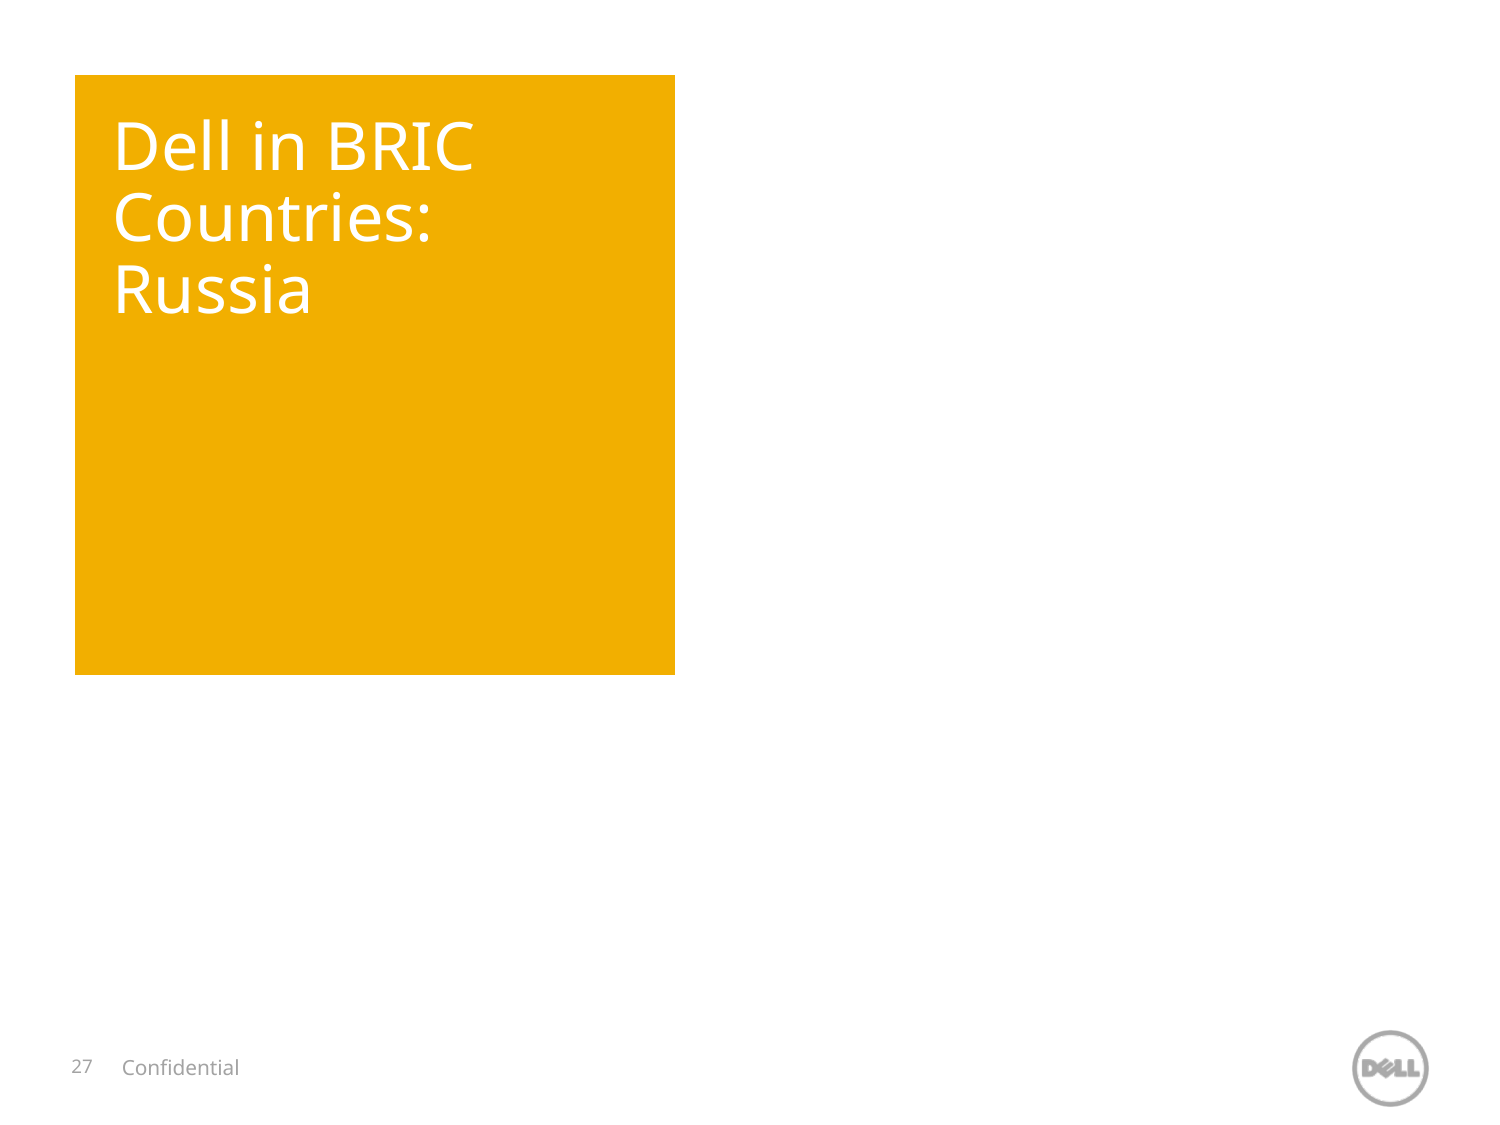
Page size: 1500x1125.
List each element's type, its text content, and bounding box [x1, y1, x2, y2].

title Dell in BRIC Countries: Russia [74, 74, 676, 676]
footer Confidential [121, 1054, 432, 1080]
picture [1343, 1021, 1438, 1116]
slide_number 27 [71, 1055, 115, 1080]
